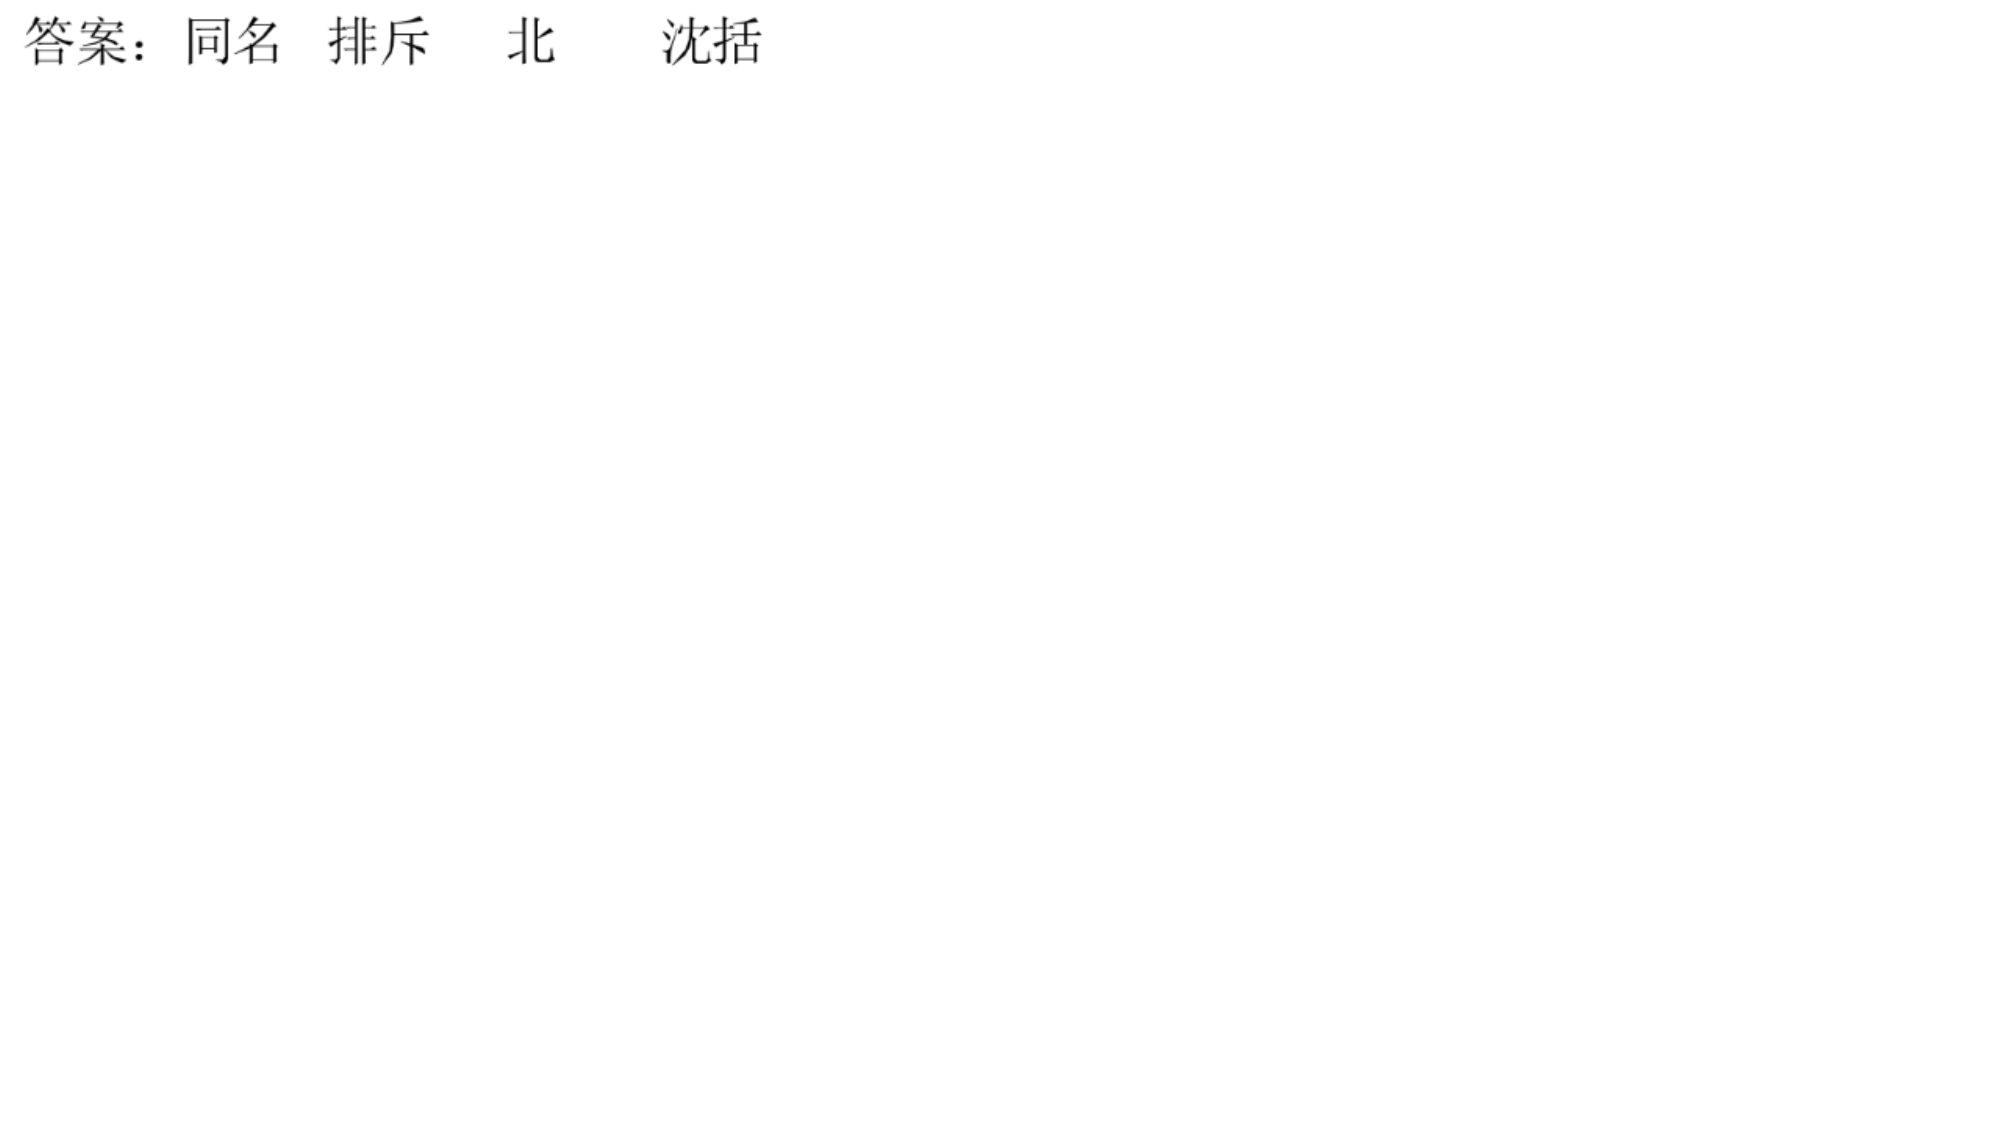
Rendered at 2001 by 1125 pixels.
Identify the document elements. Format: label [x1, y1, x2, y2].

picture [0, 0, 788, 83]
